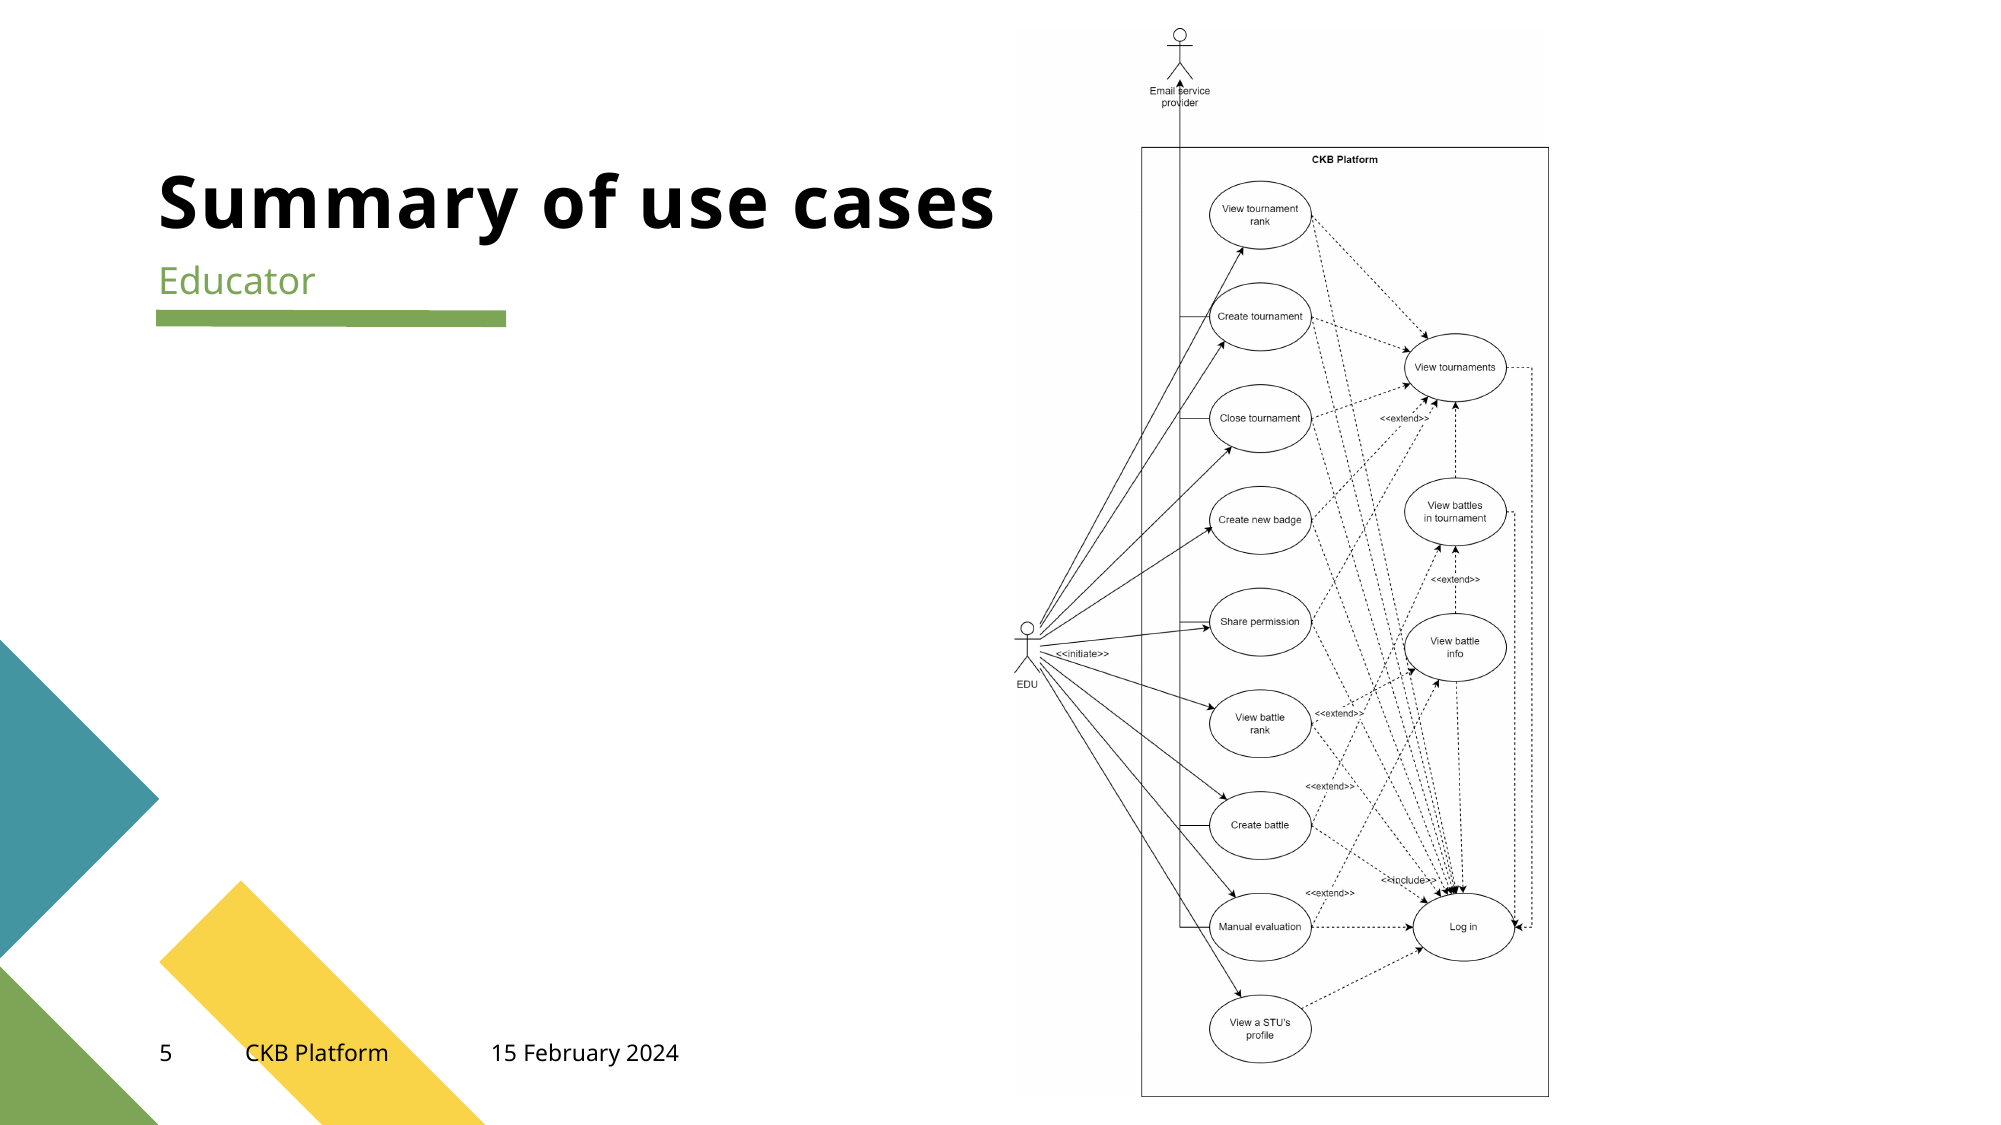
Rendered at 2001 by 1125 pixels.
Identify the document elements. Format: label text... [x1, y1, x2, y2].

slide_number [491, 1038, 707, 1080]
footer CKB Platform [246, 1038, 491, 1080]
title Summary of use cases [158, 144, 1000, 245]
slide_number 5 [159, 1038, 246, 1080]
list Educator [158, 262, 950, 329]
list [1014, 28, 1549, 1097]
